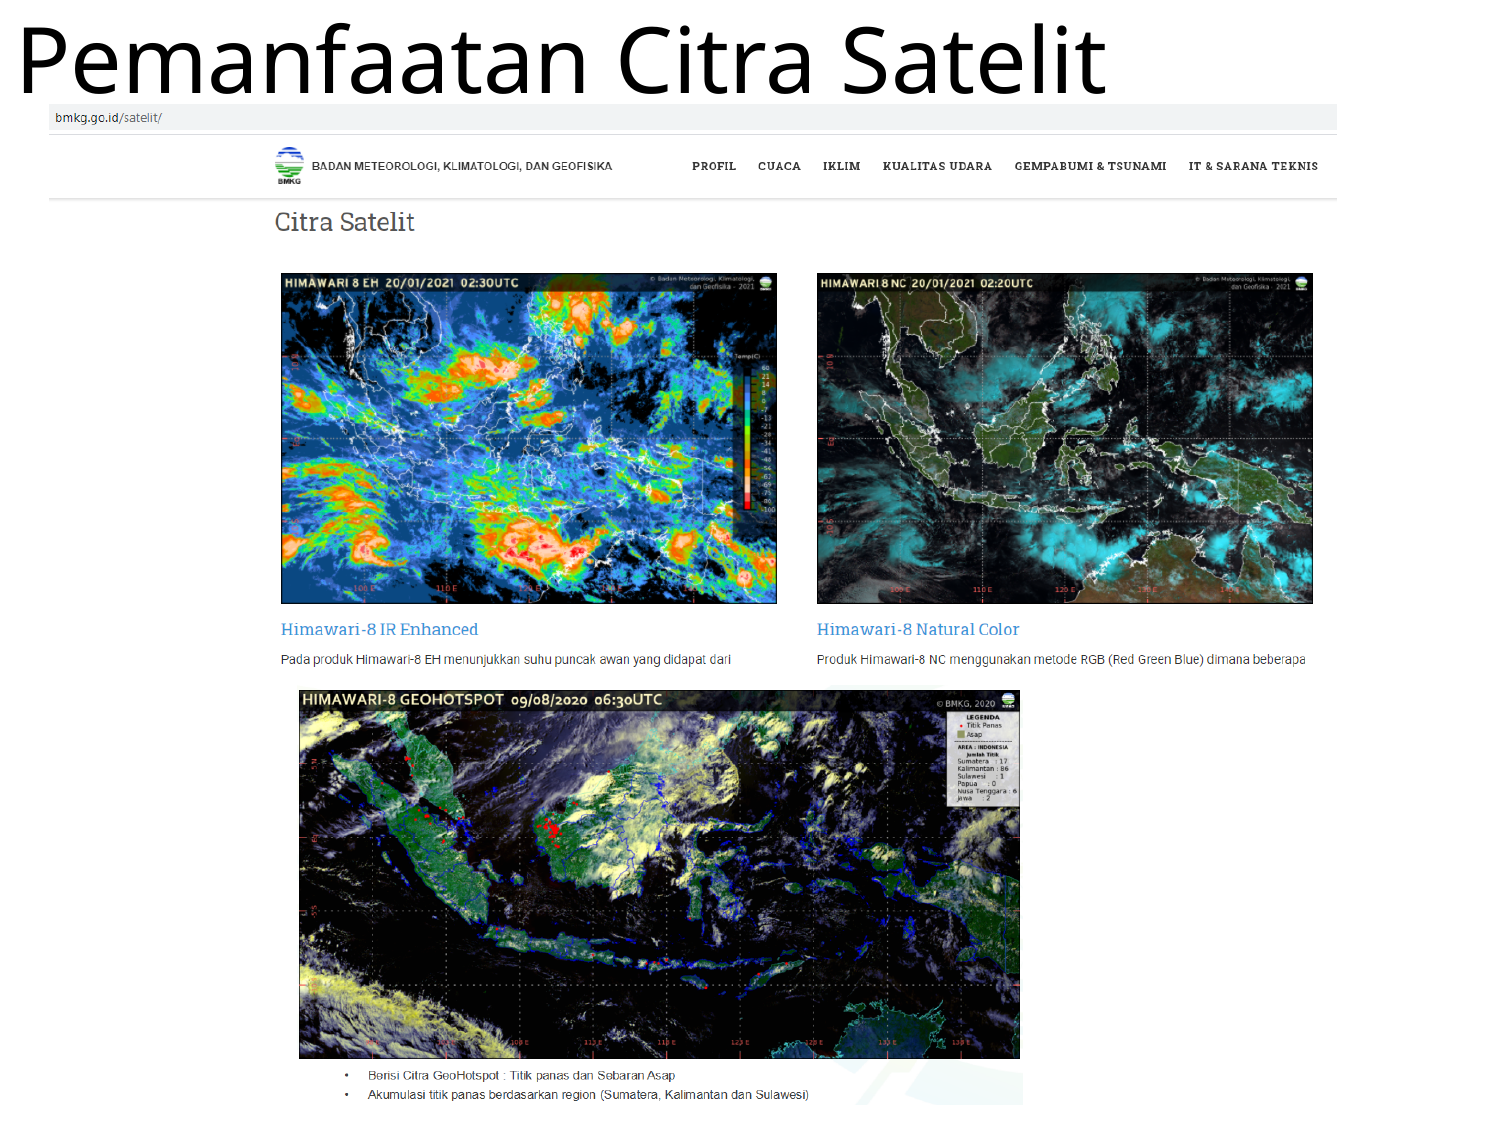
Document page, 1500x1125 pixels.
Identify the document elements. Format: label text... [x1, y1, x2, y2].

picture [48, 102, 1337, 668]
title Pemanfaatan Citra Satelit [0, 0, 1294, 129]
picture [297, 685, 1023, 1105]
